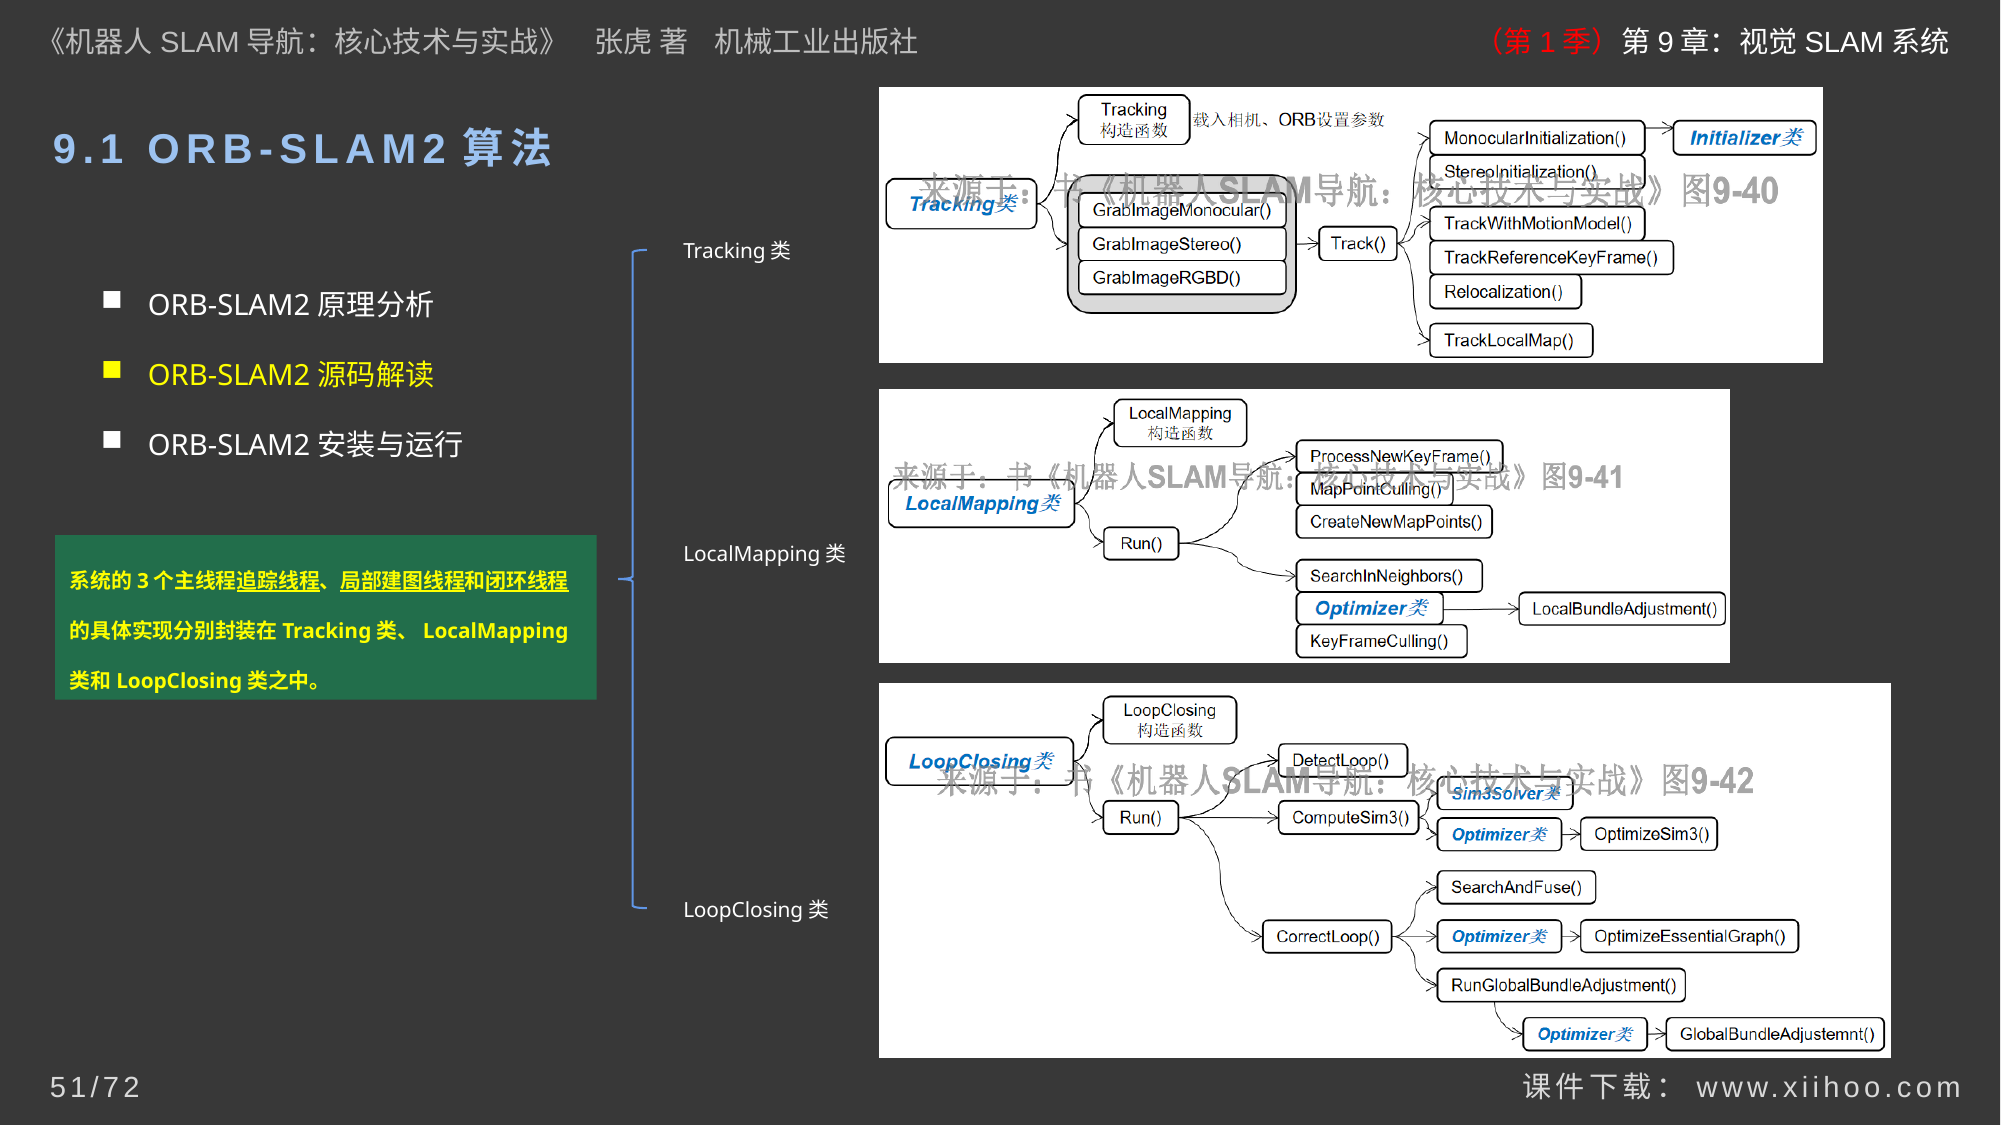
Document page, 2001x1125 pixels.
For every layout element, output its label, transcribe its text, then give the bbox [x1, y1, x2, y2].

text_box ORB-SLAM2原理分析 ORB-SLAM2源码解读 ORB-SLAM2安装与运行 [86, 243, 501, 469]
text_box LoopClosing类 [668, 863, 859, 929]
title 9.1 ORB-SLAM2算法 [38, 98, 620, 180]
text_box 51/72 [34, 1060, 187, 1111]
picture [0, 0, 2001, 1125]
text_box 课件下载：www.xiihoo.com [1493, 1057, 1991, 1114]
text_box 《机器人SLAM导航：核心技术与实战》 张虎 著 机械工业出版社 [16, 16, 940, 66]
text_box LocalMapping类 [668, 508, 879, 574]
text_box Tracking类 [668, 205, 833, 271]
text_box [618, 248, 647, 910]
text_box 系统的3个主线程追踪线程、局部建图线程和闭环线程的具体实现分别封装在Tracking类、LocalMapping类和LoopClosing类之中。 [55, 535, 597, 700]
text_box （第1季）第9章：视觉SLAM系统 [1075, 16, 1965, 66]
